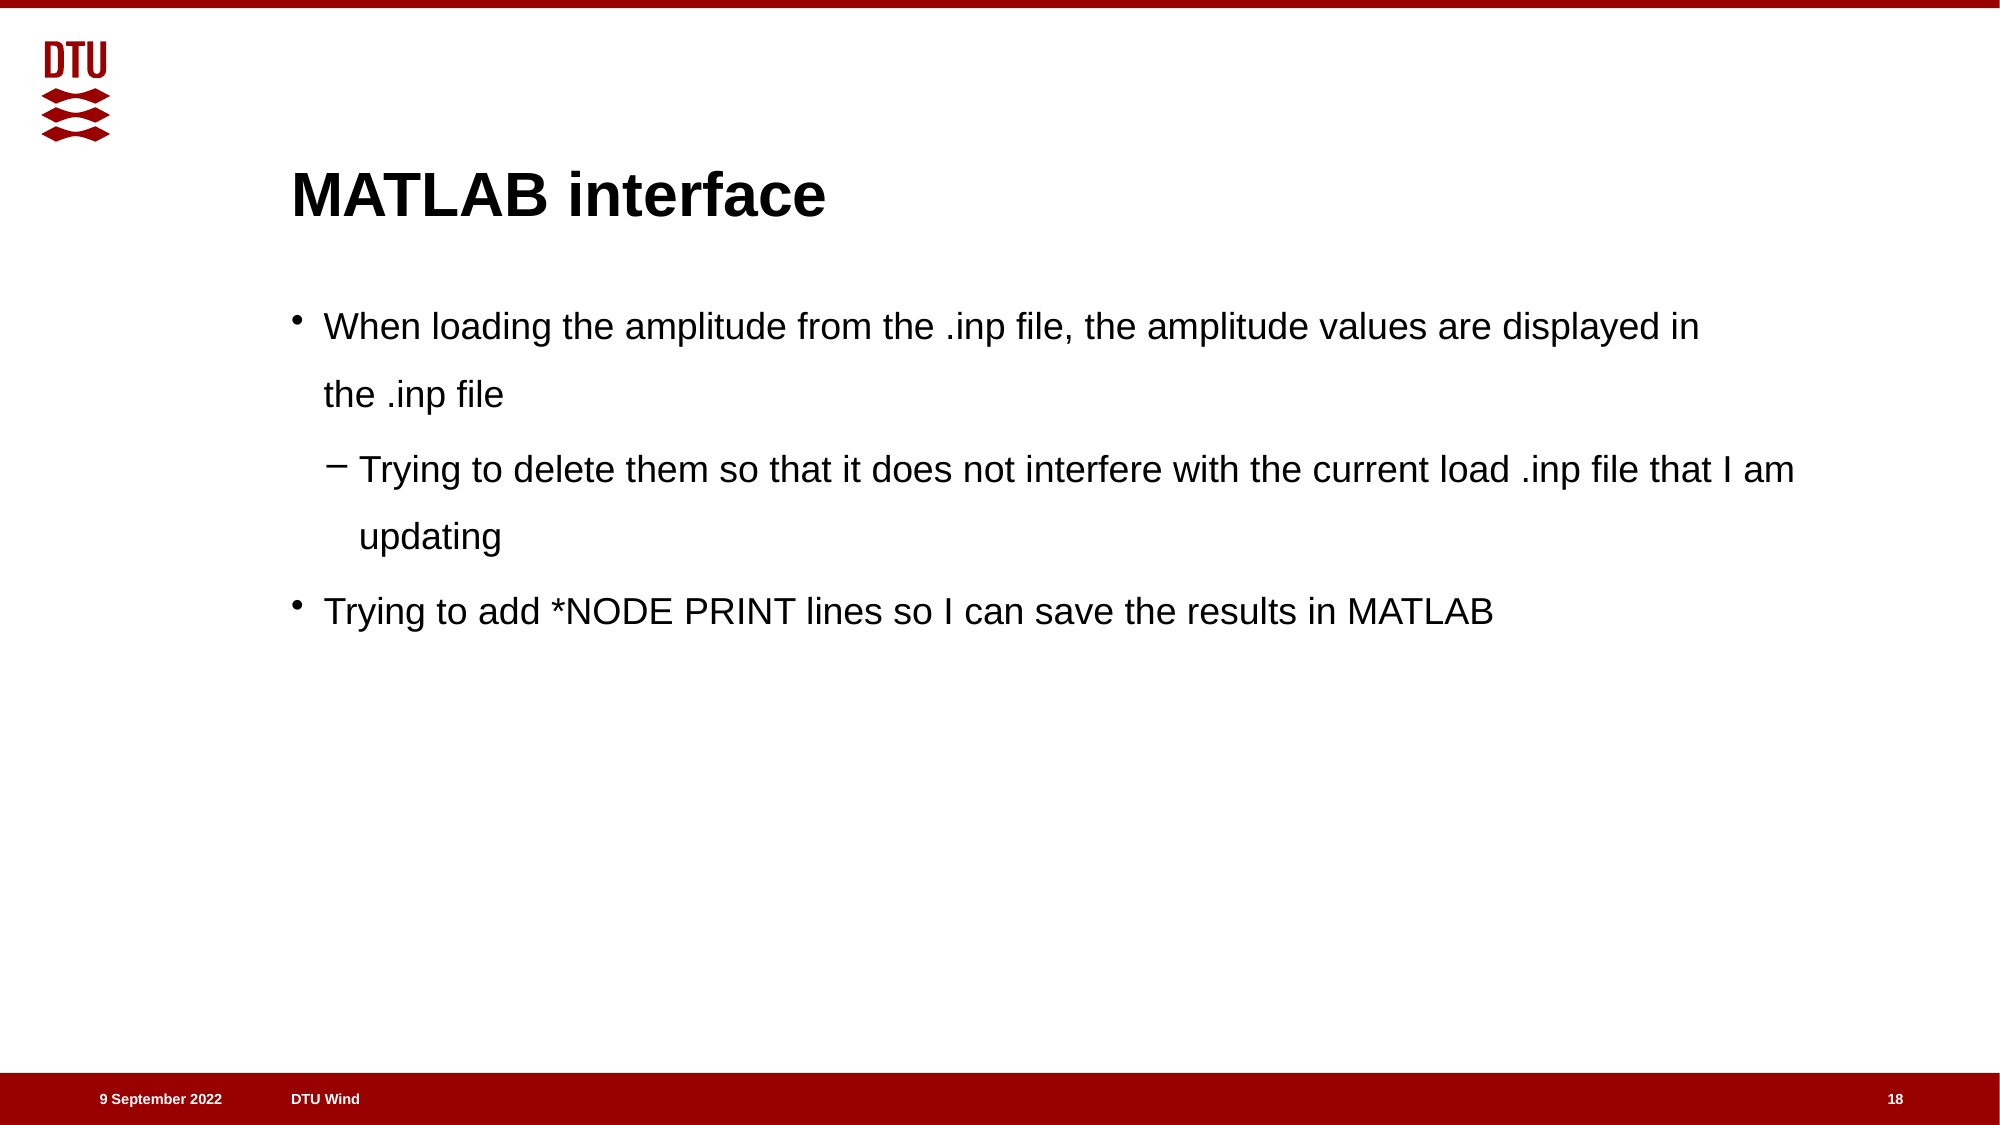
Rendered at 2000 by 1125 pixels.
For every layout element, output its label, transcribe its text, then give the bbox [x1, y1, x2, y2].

slide_number 18 [1887, 1073, 1959, 1125]
list When loading the amplitude from the .inp file, the amplitude values are displayed in the .inp file Trying to delete them so that it does not interfere with the current load .inp file that I am updating Trying to add *NODE PRINT lines so I can save the results in MATLAB [291, 279, 1819, 1026]
title MATLAB interface [291, 69, 1819, 230]
